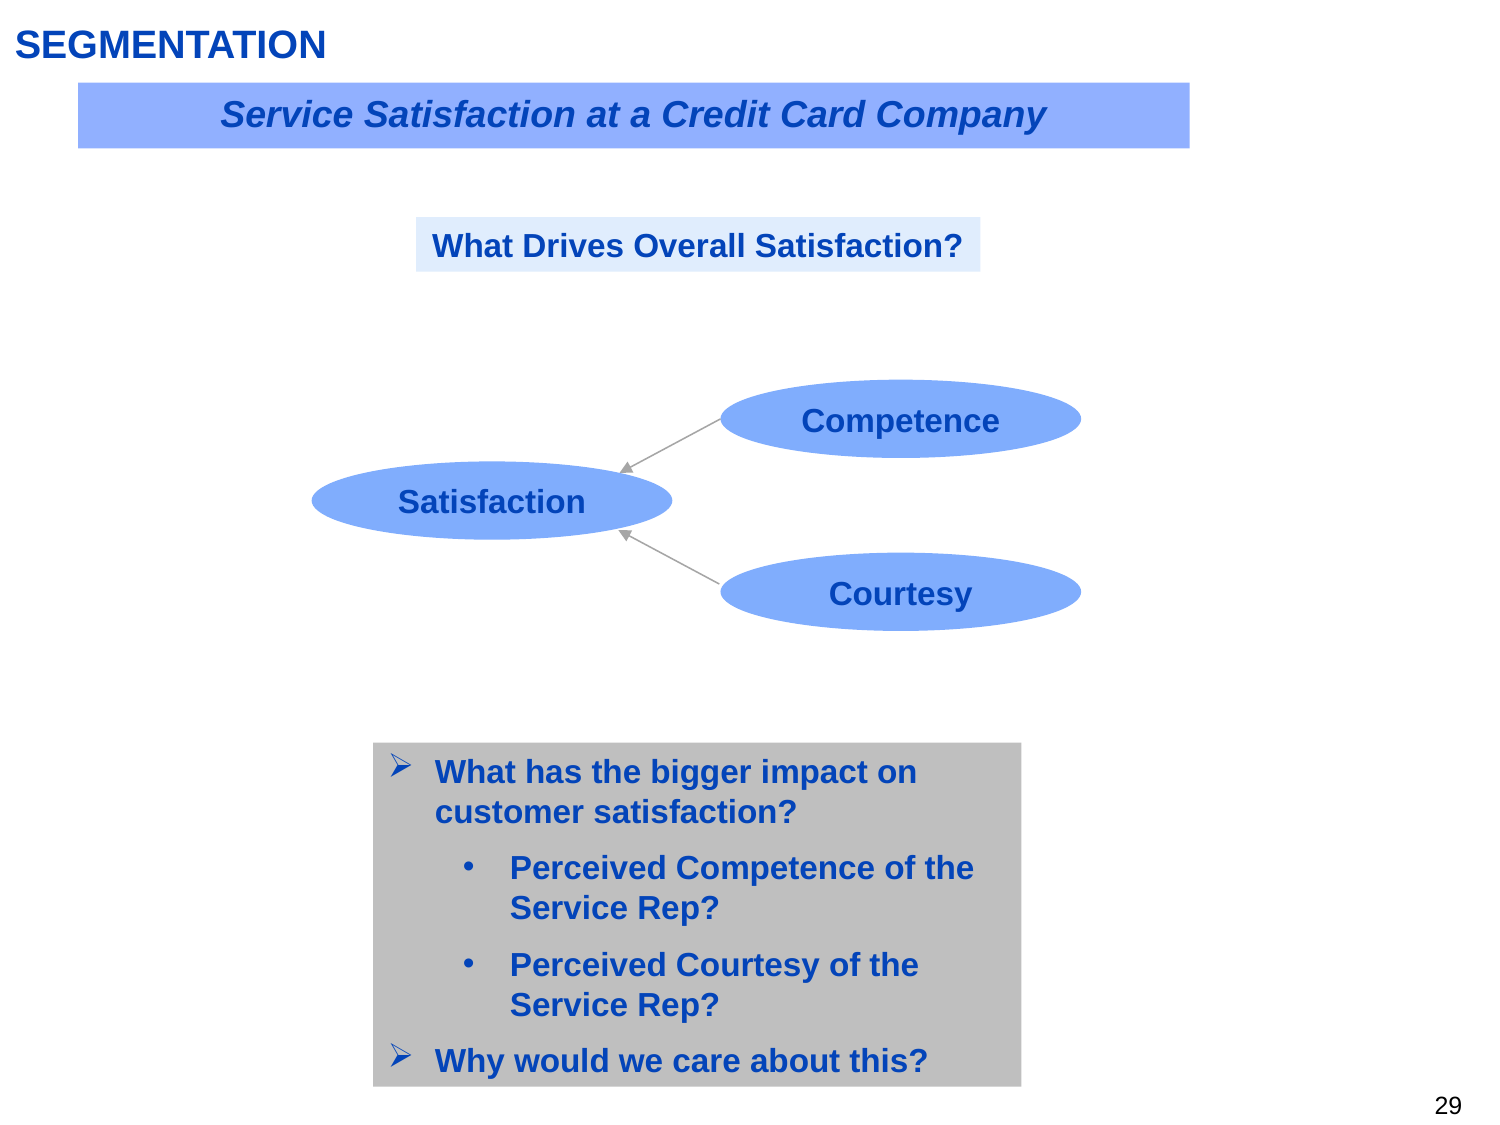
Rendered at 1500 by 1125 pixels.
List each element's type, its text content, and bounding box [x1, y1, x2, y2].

text_box Satisfaction [311, 461, 673, 540]
text_box Courtesy [720, 552, 1082, 631]
text_box Service Satisfaction at a Credit Card Company [78, 82, 1190, 149]
text_box What Drives Overall Satisfaction? [416, 217, 981, 272]
text_box Competence [720, 379, 1082, 458]
title SEGMENTATION [14, 18, 1458, 68]
text_box What has the bigger impact on customer satisfaction? Perceived Competence of the Service Rep? Perceived Courtesy of the Service Rep? Why would we care about this? [373, 742, 1022, 1087]
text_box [618, 529, 720, 585]
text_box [619, 418, 721, 474]
slide_number 28 [1149, 1089, 1463, 1121]
